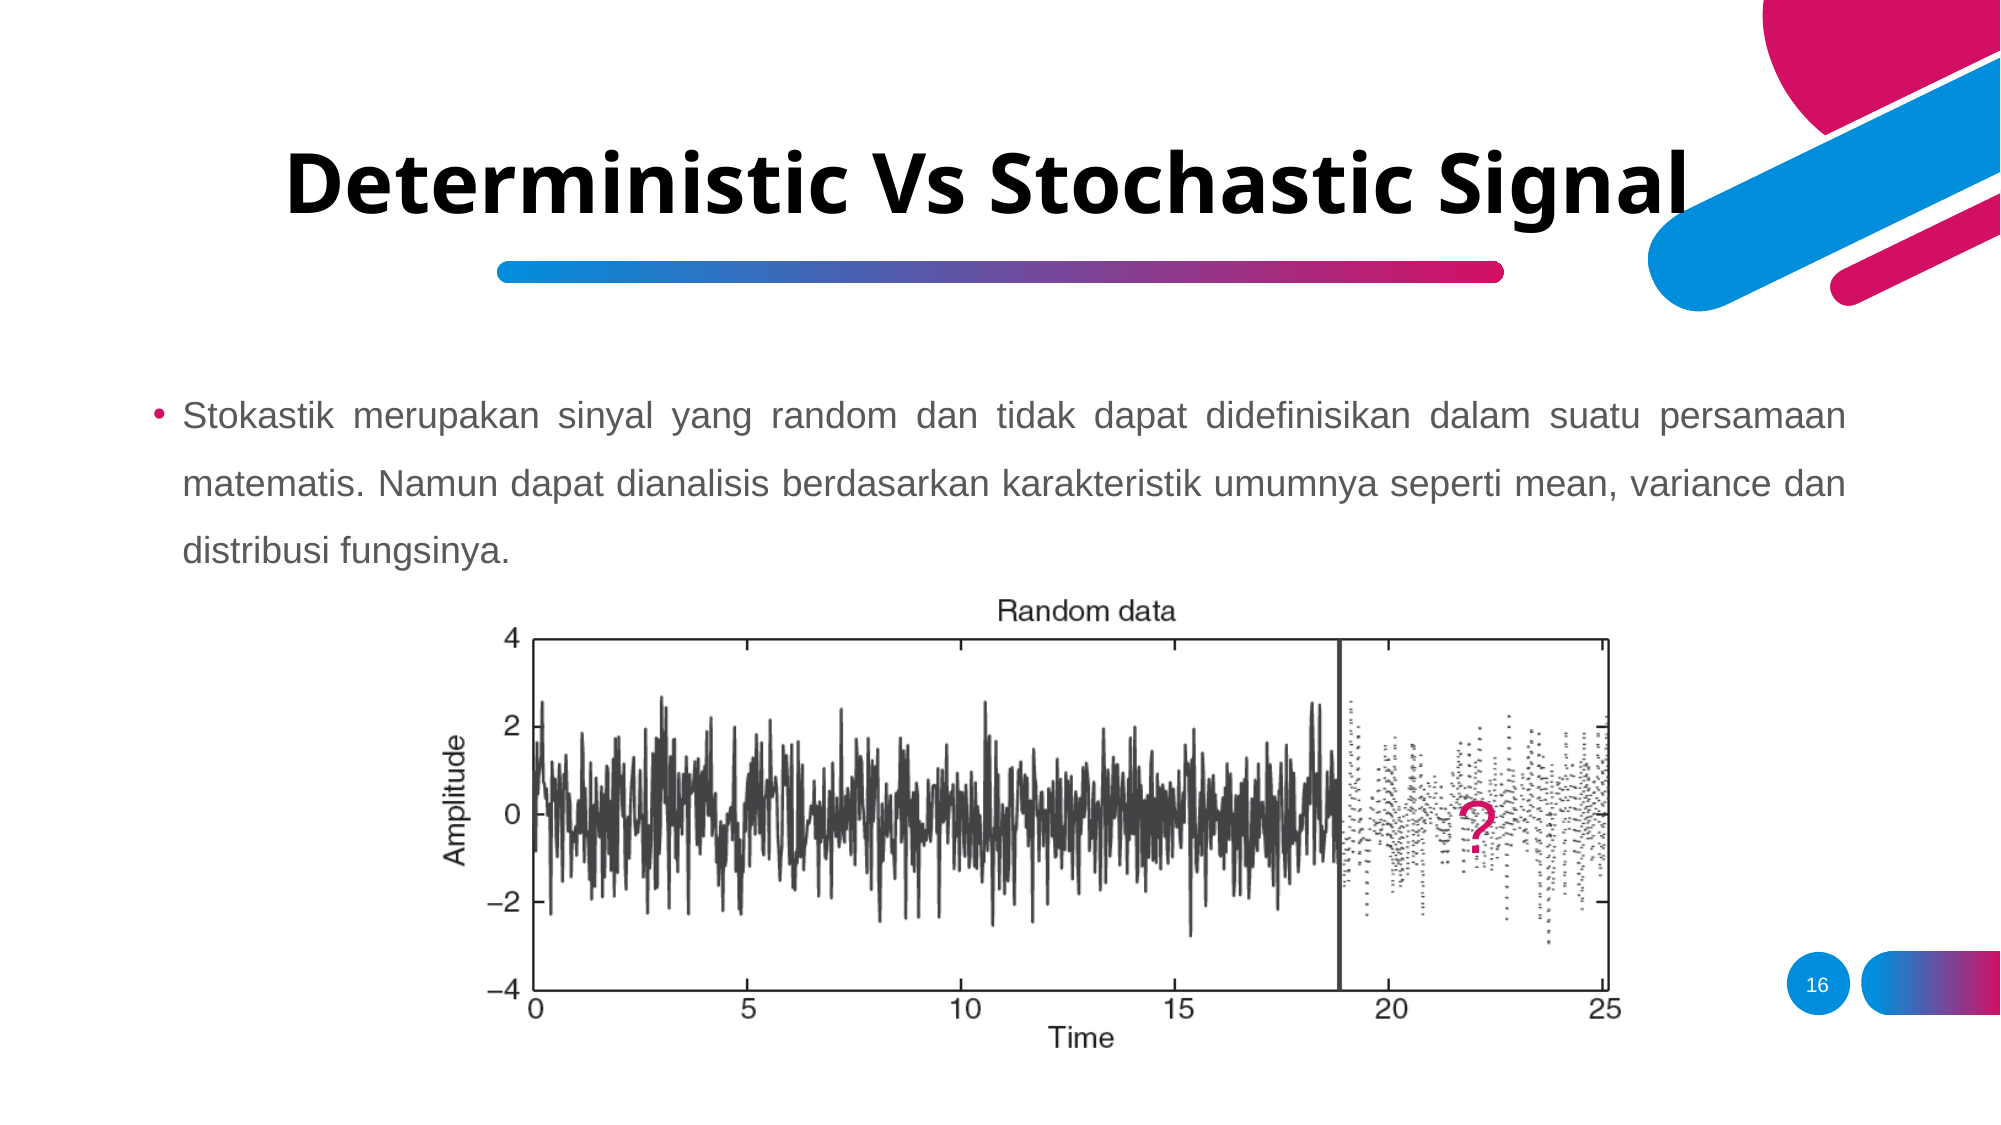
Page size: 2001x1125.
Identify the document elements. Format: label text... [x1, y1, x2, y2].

picture [429, 592, 1637, 1065]
title Deterministic Vs Stochastic Signal [136, 128, 1862, 240]
slide_number 16 [1772, 954, 1863, 1015]
text_box Stokastik merupakan sinyal yang random dan tidak dapat didefinisikan dalam suatu persamaan matematis. Namun dapat dianalisis berdasarkan karakteristik umumnya seperti mean, variance dan distribusi fungsinya. [137, 361, 1862, 997]
